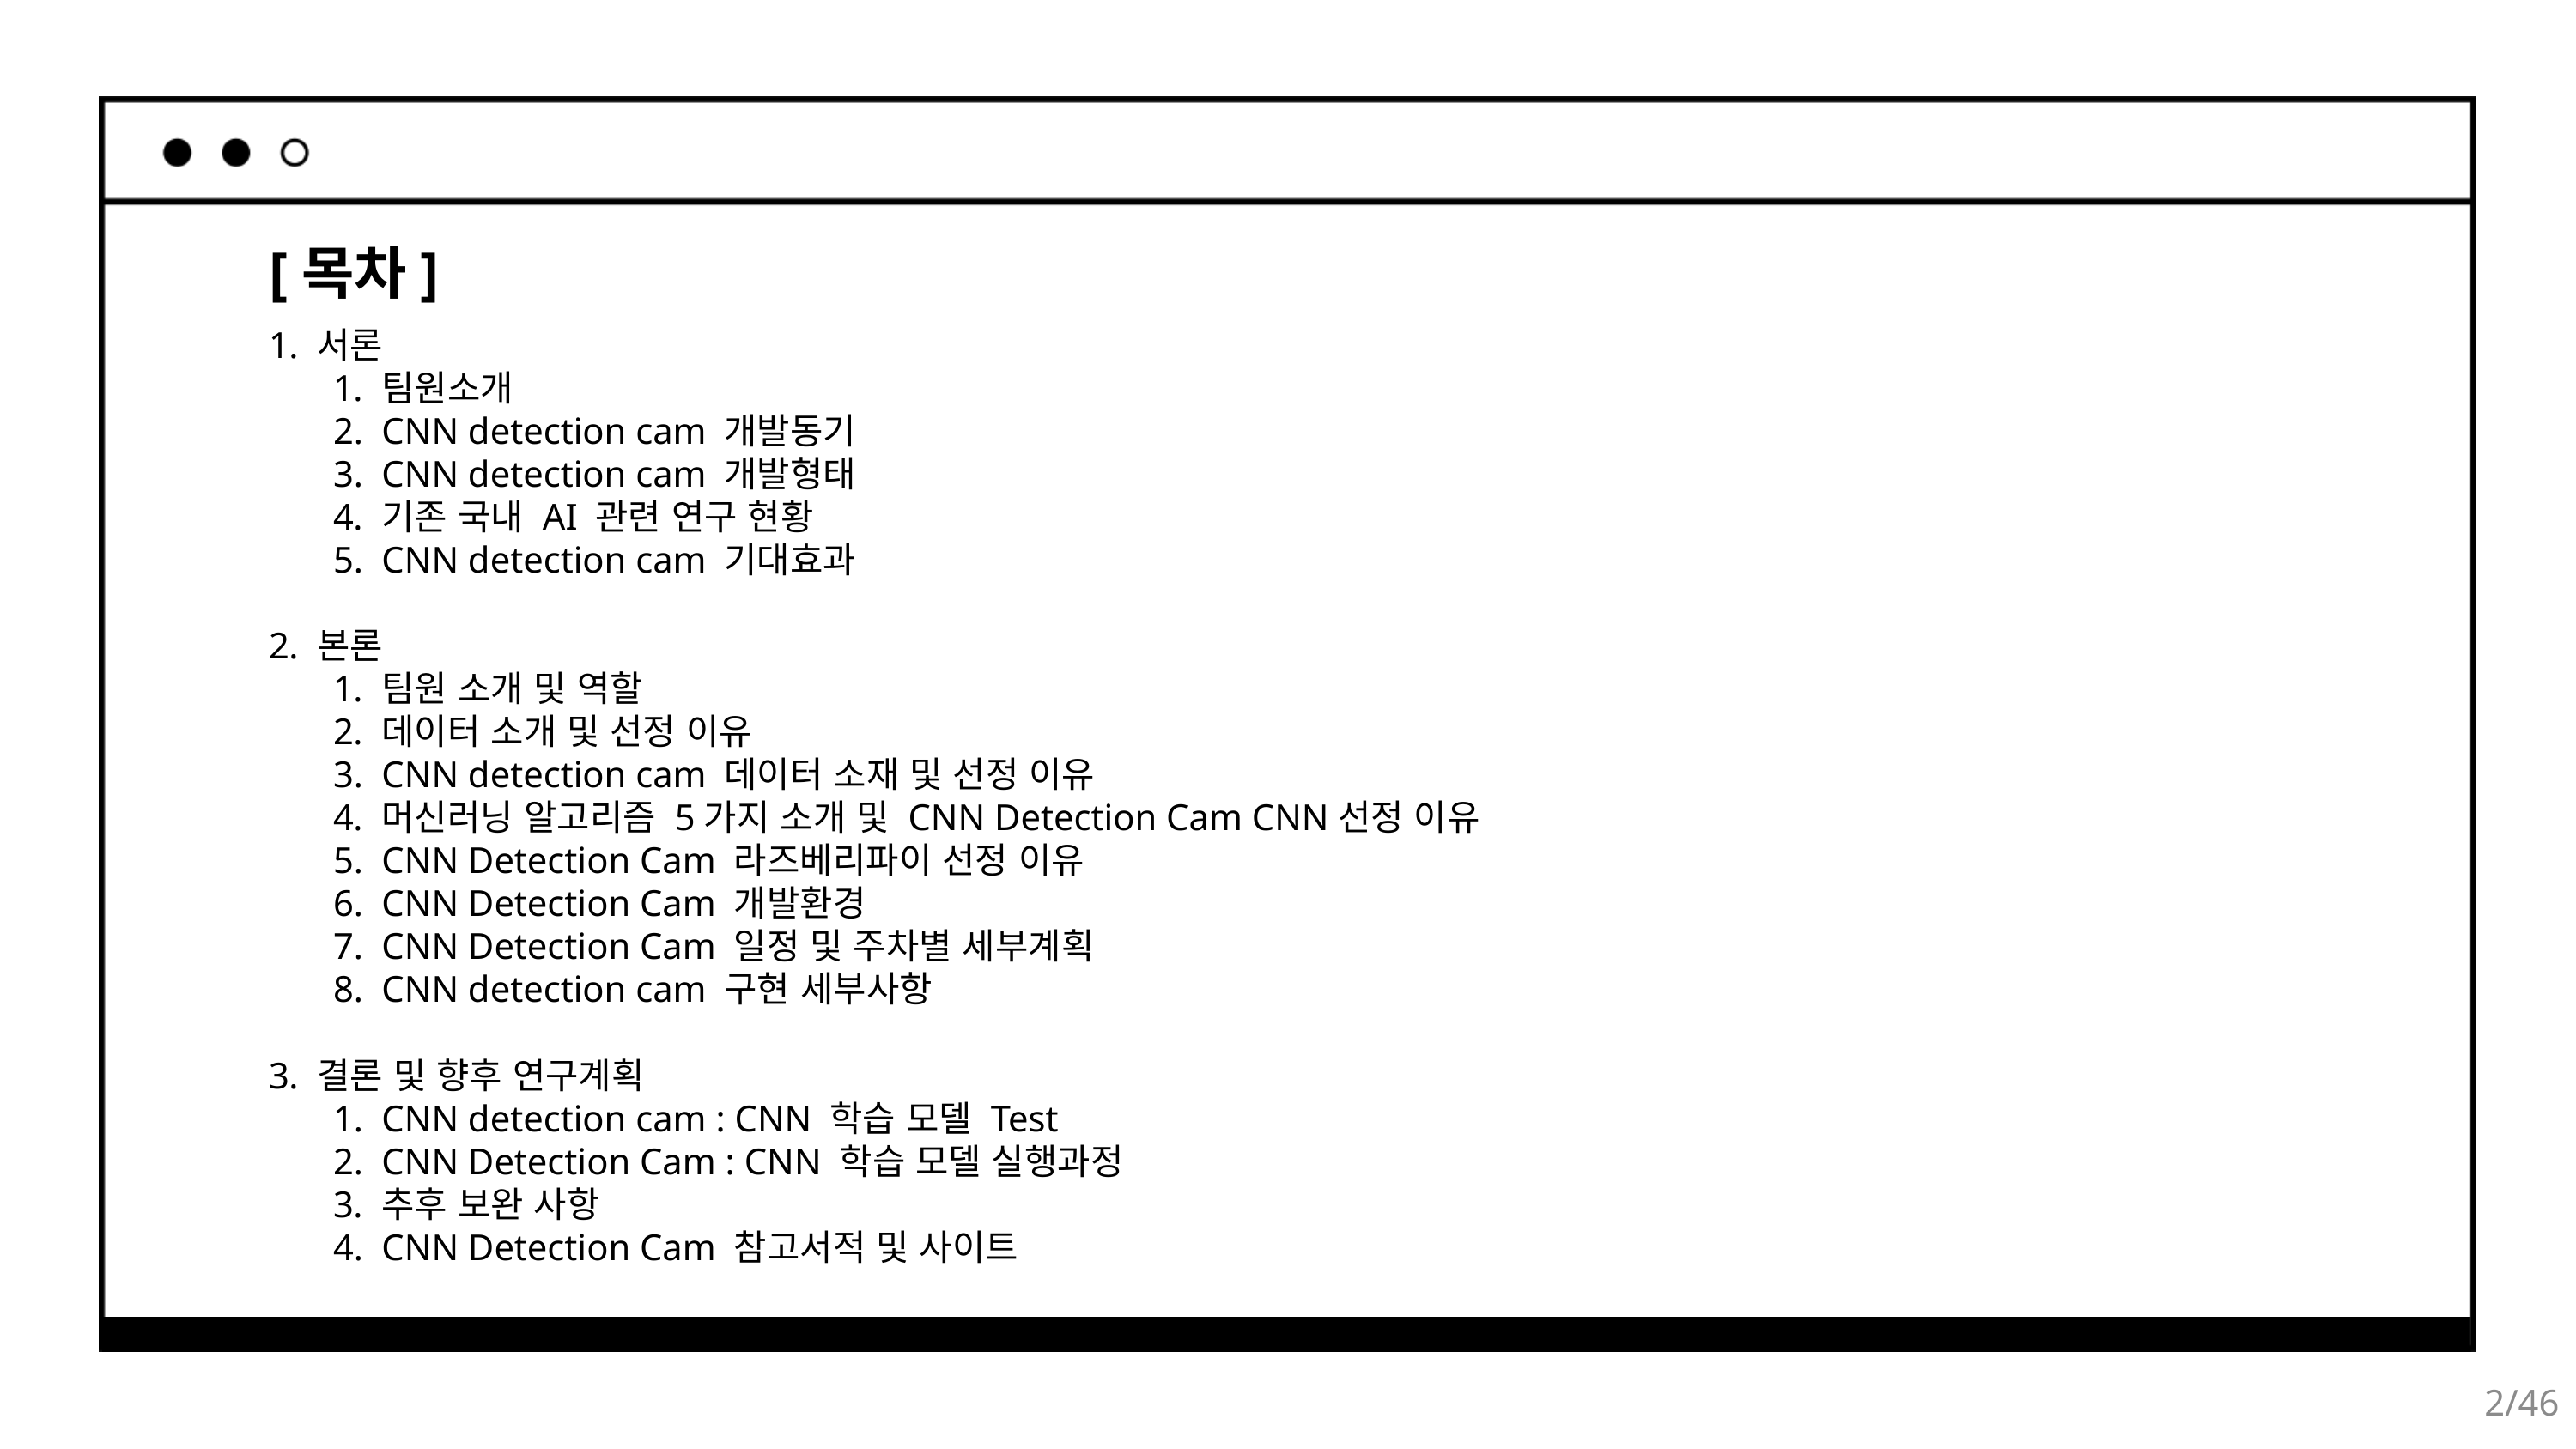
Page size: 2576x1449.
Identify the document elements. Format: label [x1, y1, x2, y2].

text_box [102, 1316, 2471, 1352]
text_box [99, 96, 2477, 1319]
